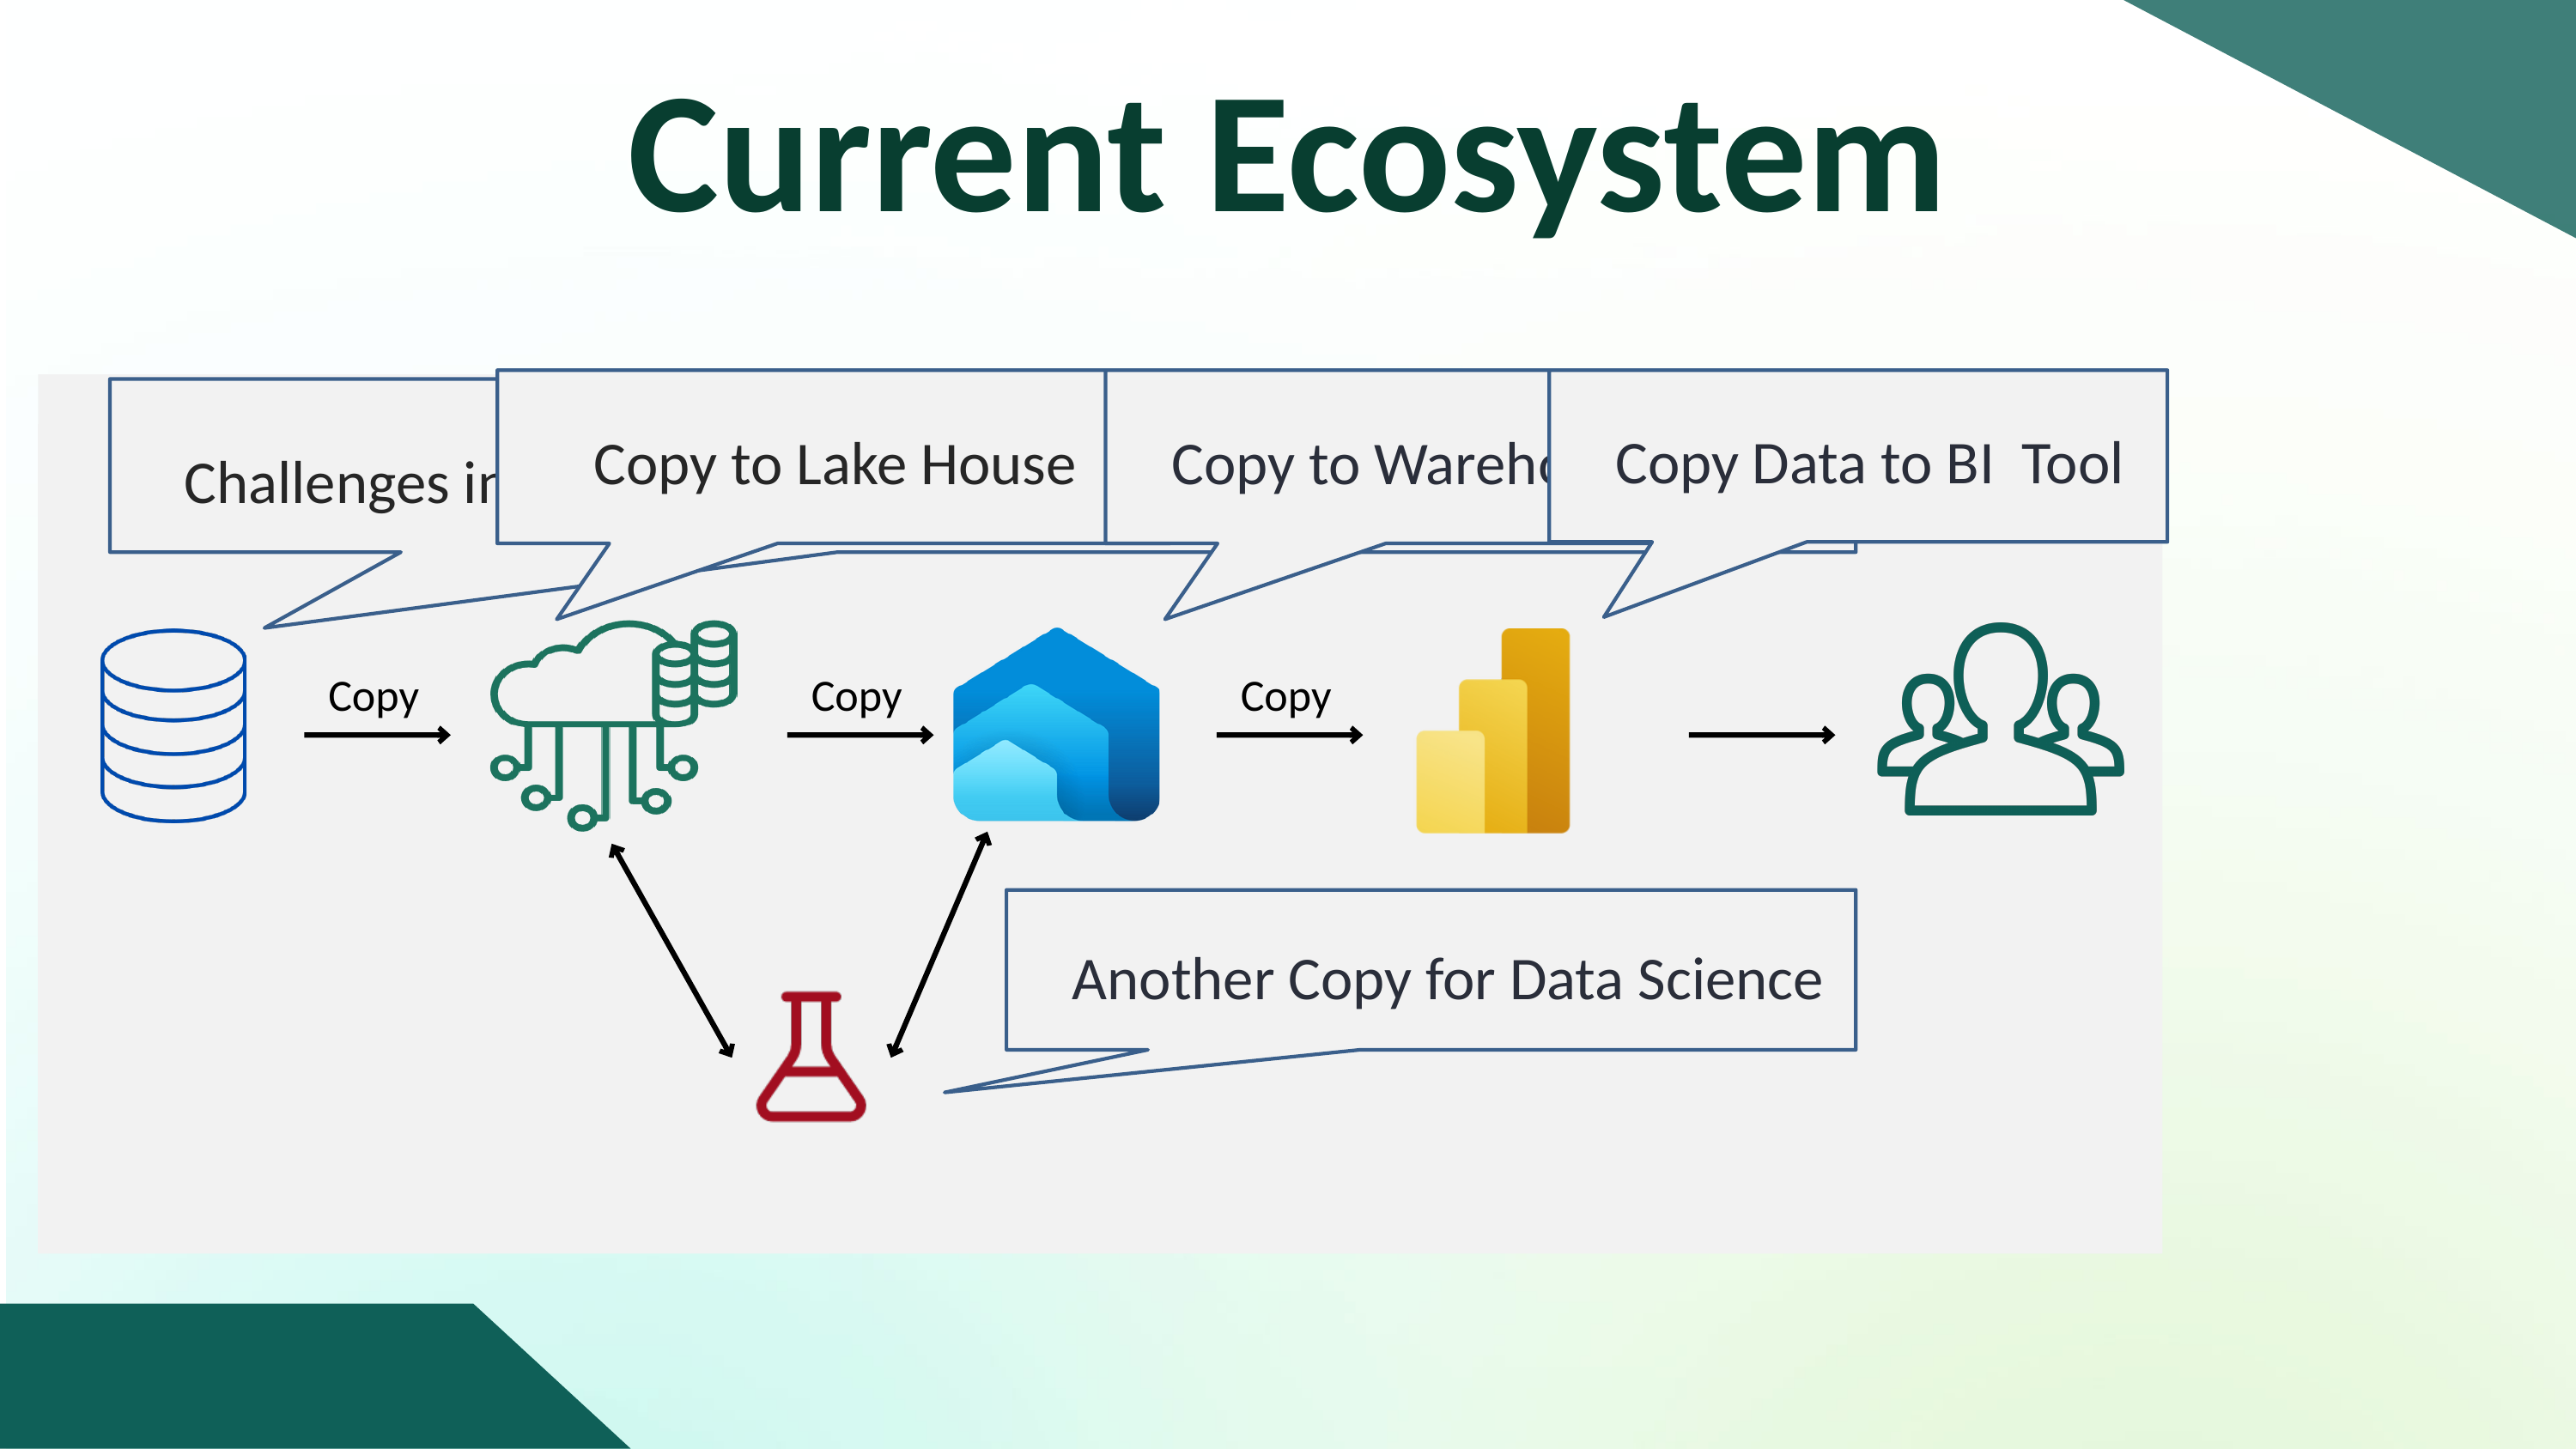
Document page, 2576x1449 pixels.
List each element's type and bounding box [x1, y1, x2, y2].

picture [6, 0, 2576, 1449]
text_box [2034, 0, 2576, 452]
text_box [38, 423, 2163, 1254]
text_box [0, 1303, 631, 1449]
